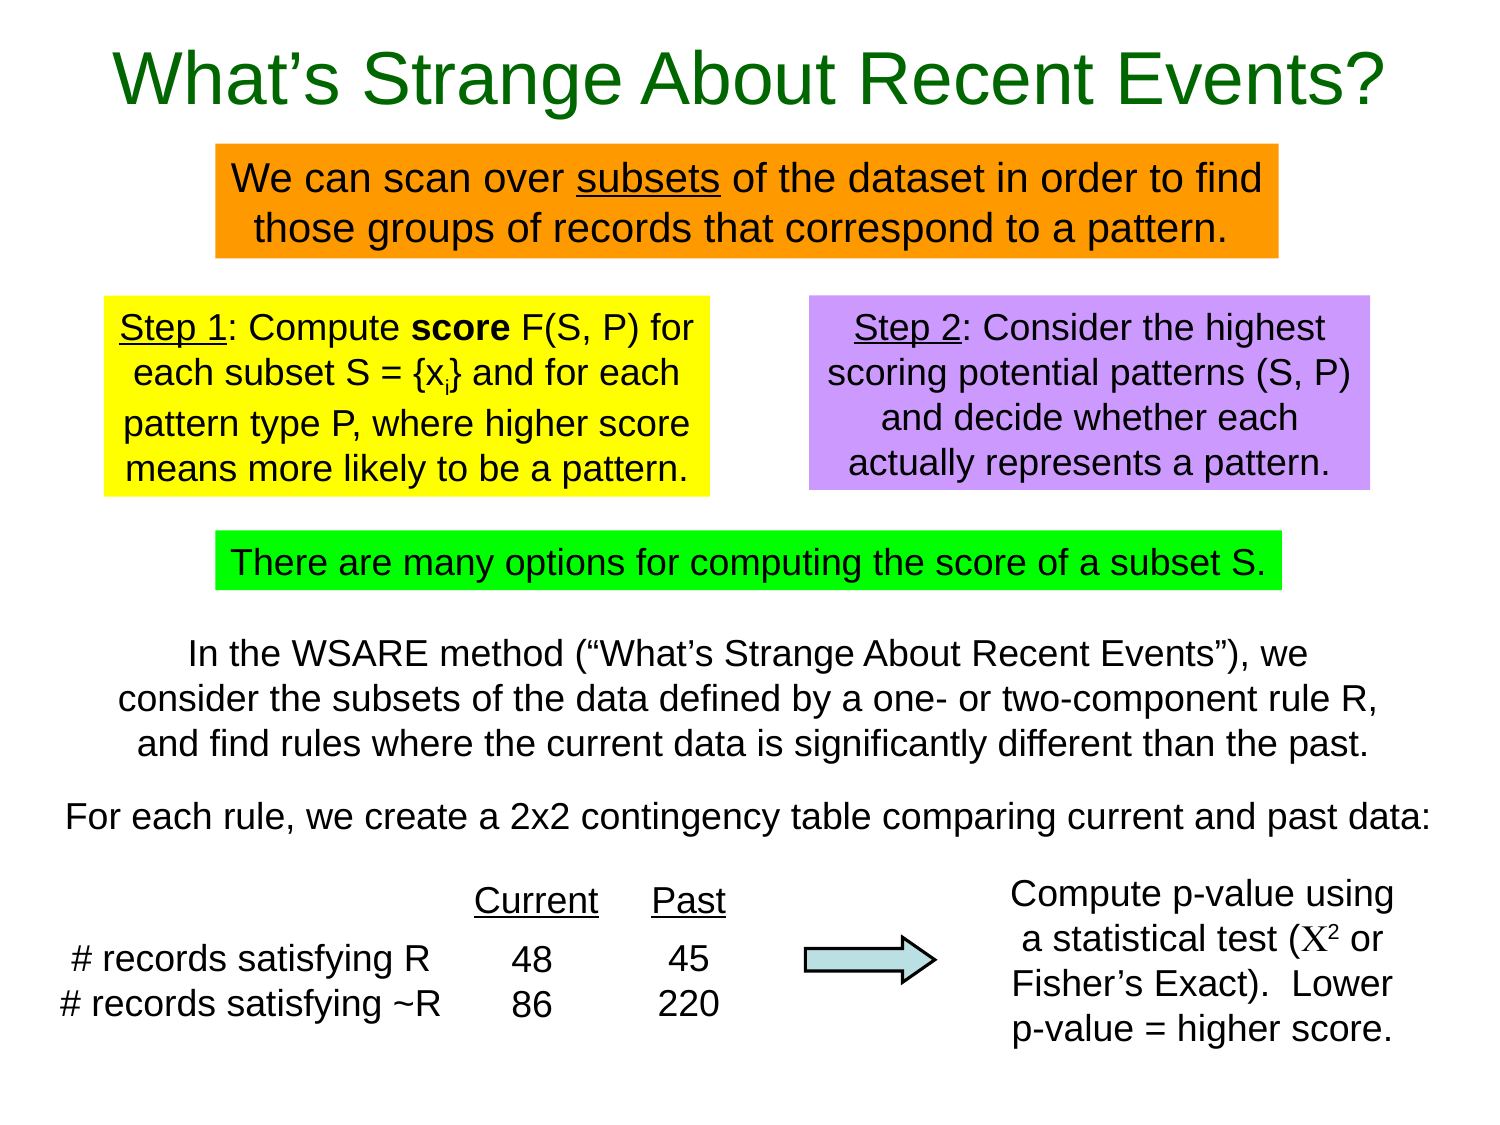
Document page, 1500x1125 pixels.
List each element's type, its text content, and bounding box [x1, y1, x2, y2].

text_box What’s Strange About Recent Events? [74, 12, 1425, 127]
text_box 45 220 [642, 927, 735, 1032]
text_box In the WSARE method (“What’s Strange About Recent Events”), we consider the subsets of the data defined by a one- or two-component rule R, and find rules where the current data is significantly different than the past. [99, 621, 1398, 772]
text_box Current [459, 868, 614, 929]
text_box We can scan over subsets of the dataset in order to find those groups of records that correspond to a pattern. [215, 143, 1279, 259]
text_box For each rule, we create a 2x2 contingency table comparing current and past data: [49, 784, 1447, 845]
text_box Step 2: Consider the highest scoring potential patterns (S, P) and decide whether each actually represents a pattern. [809, 295, 1371, 490]
text_box [805, 937, 935, 983]
text_box 48 86 [496, 927, 568, 1032]
text_box Step 1: Compute score F(S, P) for each subset S = {xi} and for each pattern type P, where higher score means more likely to be a pattern. [103, 295, 710, 497]
text_box # records satisfying R # records satisfying ~R [45, 926, 458, 1031]
text_box Compute p-value using a statistical test (C2 or Fisher’s Exact). Lower p-value = higher score. [980, 861, 1425, 1057]
text_box Past [636, 868, 742, 929]
text_box There are many options for computing the score of a subset S. [215, 530, 1282, 591]
